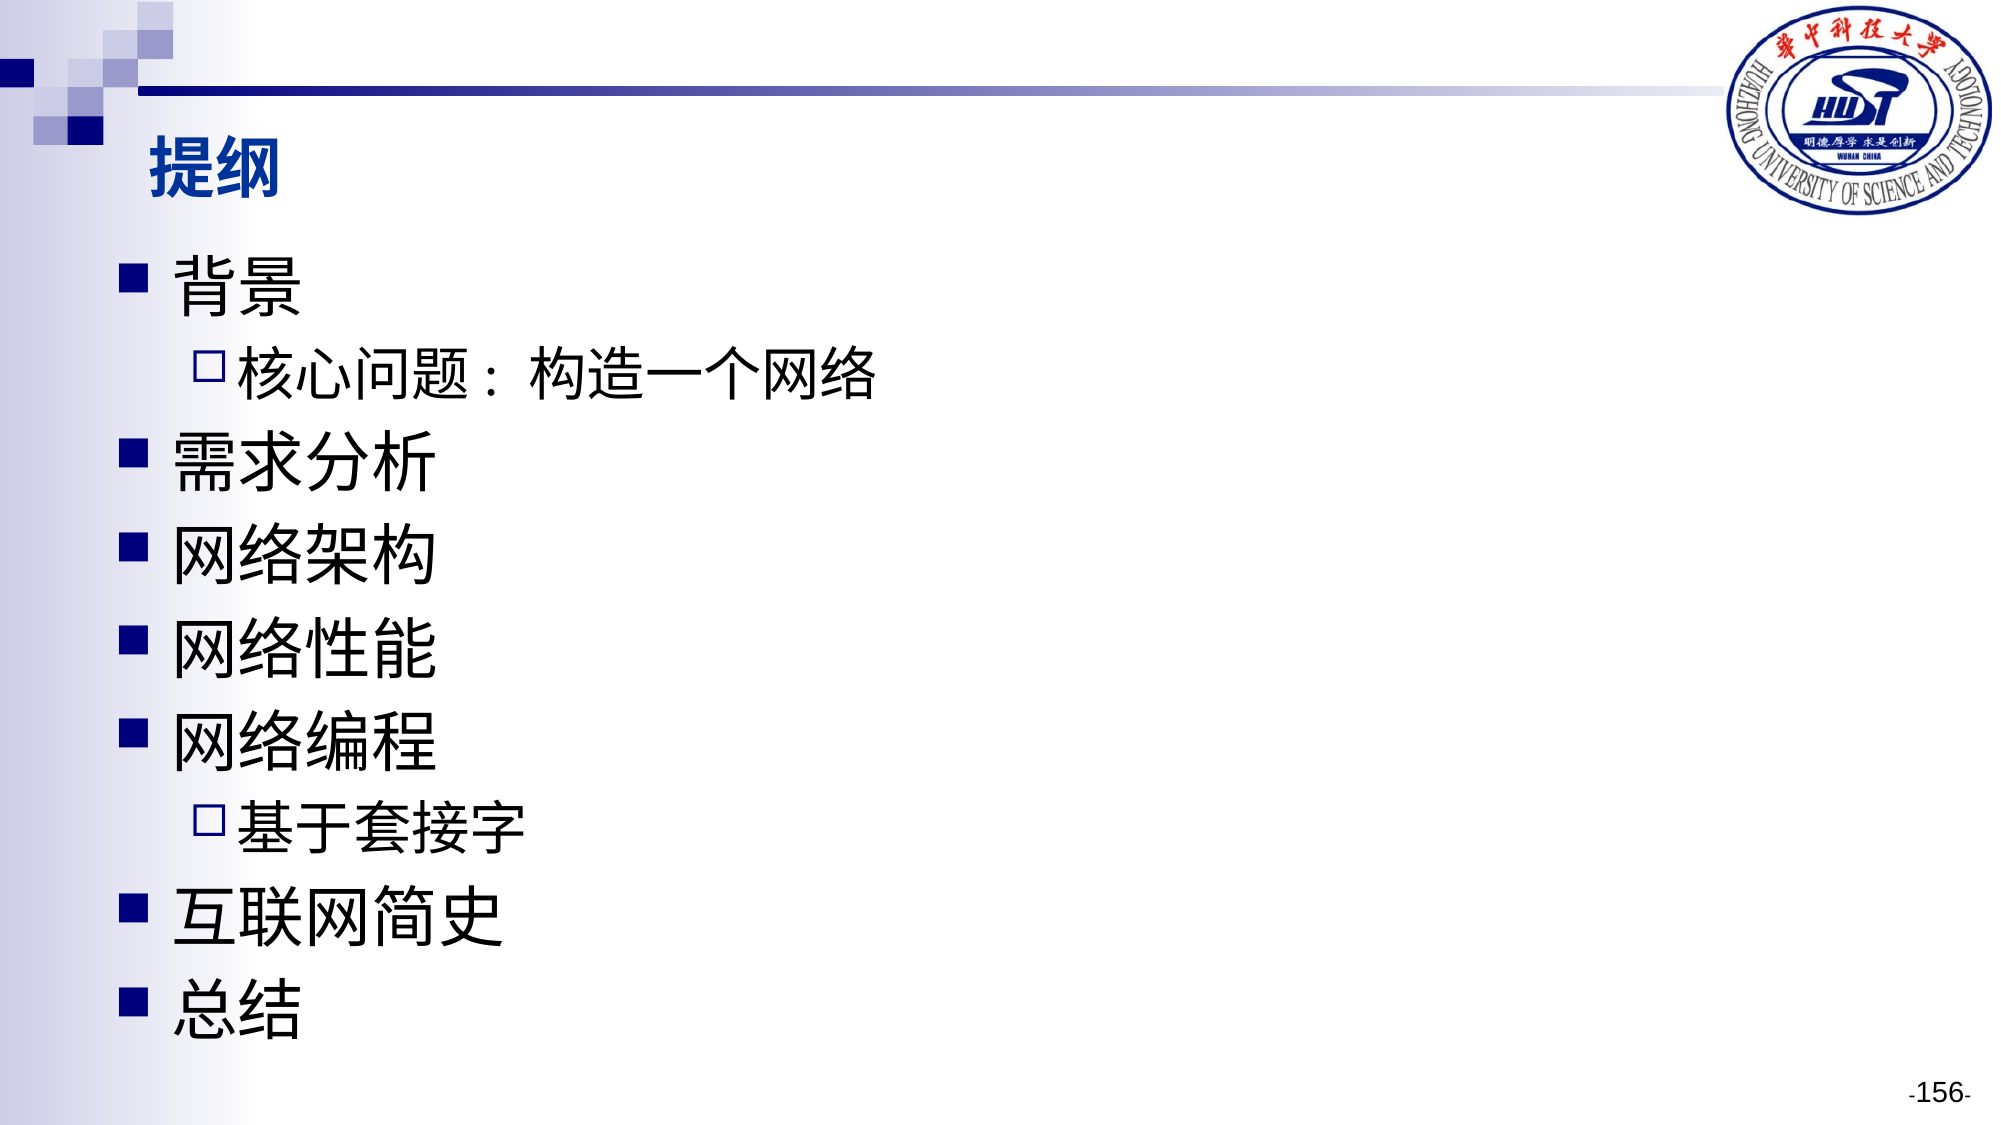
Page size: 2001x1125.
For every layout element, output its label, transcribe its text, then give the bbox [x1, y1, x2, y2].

slide_number -156- [1519, 1036, 1987, 1116]
title 提纲 [133, 112, 1504, 219]
list 背景 核心问题: 构造一个网络 需求分析 网络架构 网络性能 网络编程 基于套接字 互联网简史 总结 [99, 237, 1900, 1077]
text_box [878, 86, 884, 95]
picture [1724, 1, 1993, 219]
